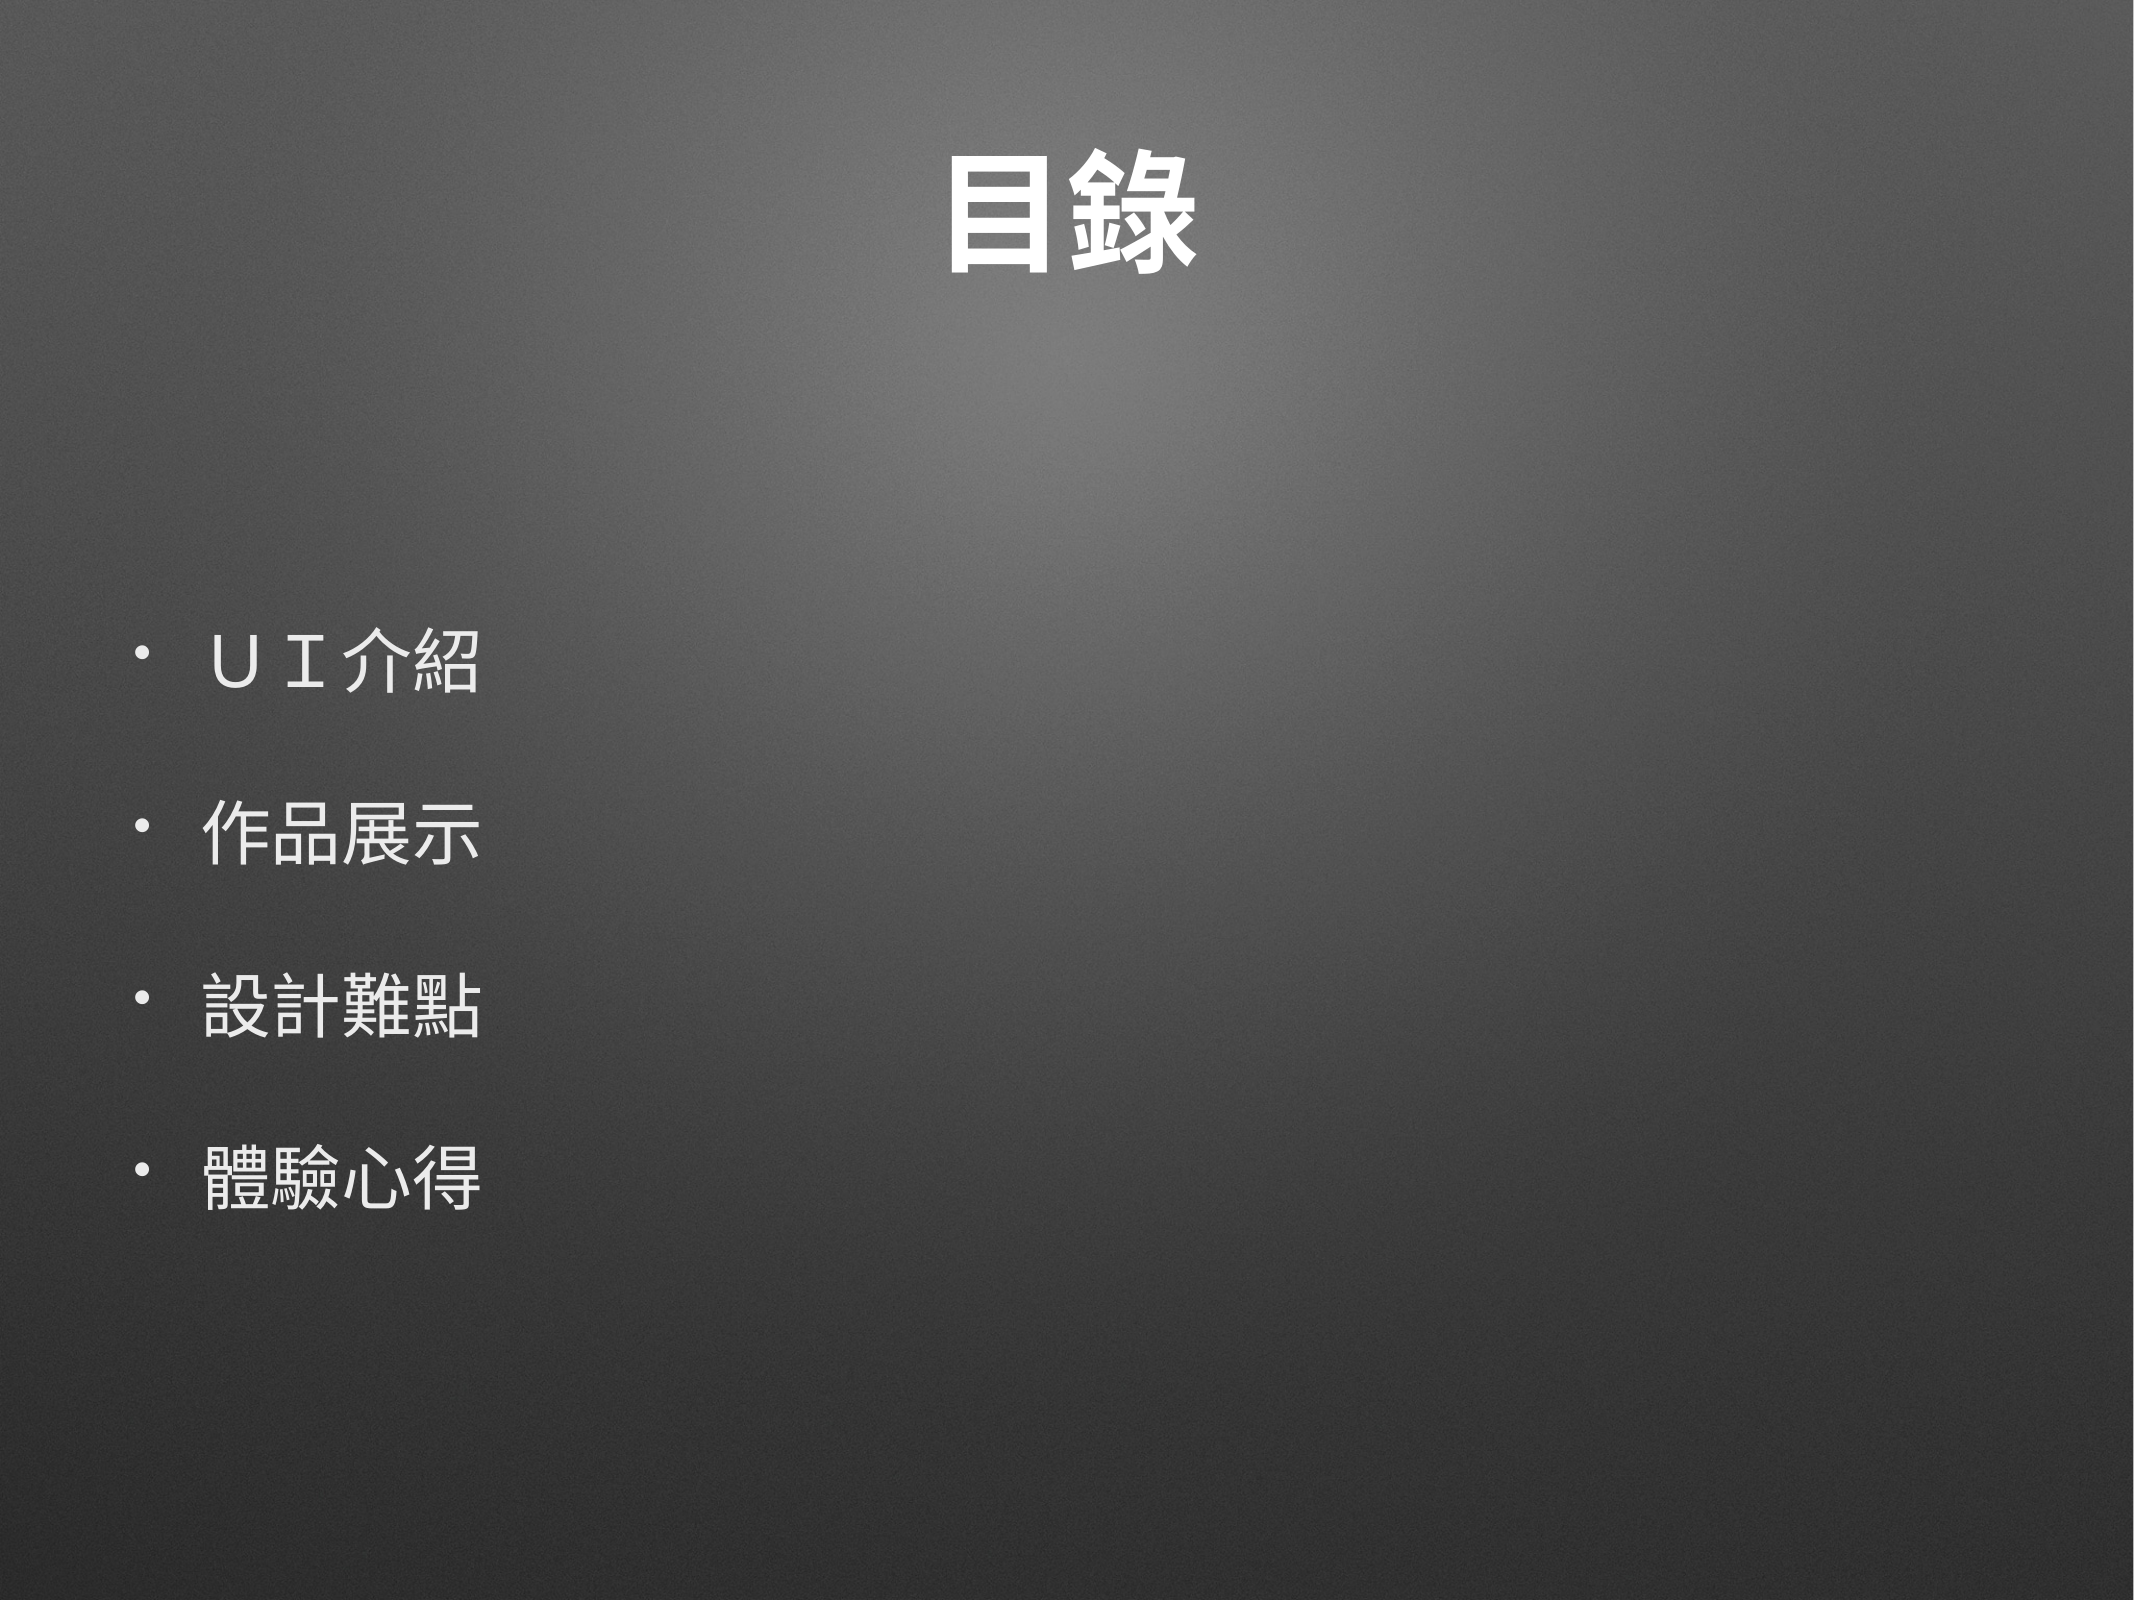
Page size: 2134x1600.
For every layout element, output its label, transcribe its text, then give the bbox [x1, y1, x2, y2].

title 目錄 [124, 32, 2009, 386]
picture [0, 0, 2134, 1600]
list ＵＩ介紹 作品展示 設計難點 體驗心得 [124, 395, 2009, 1441]
